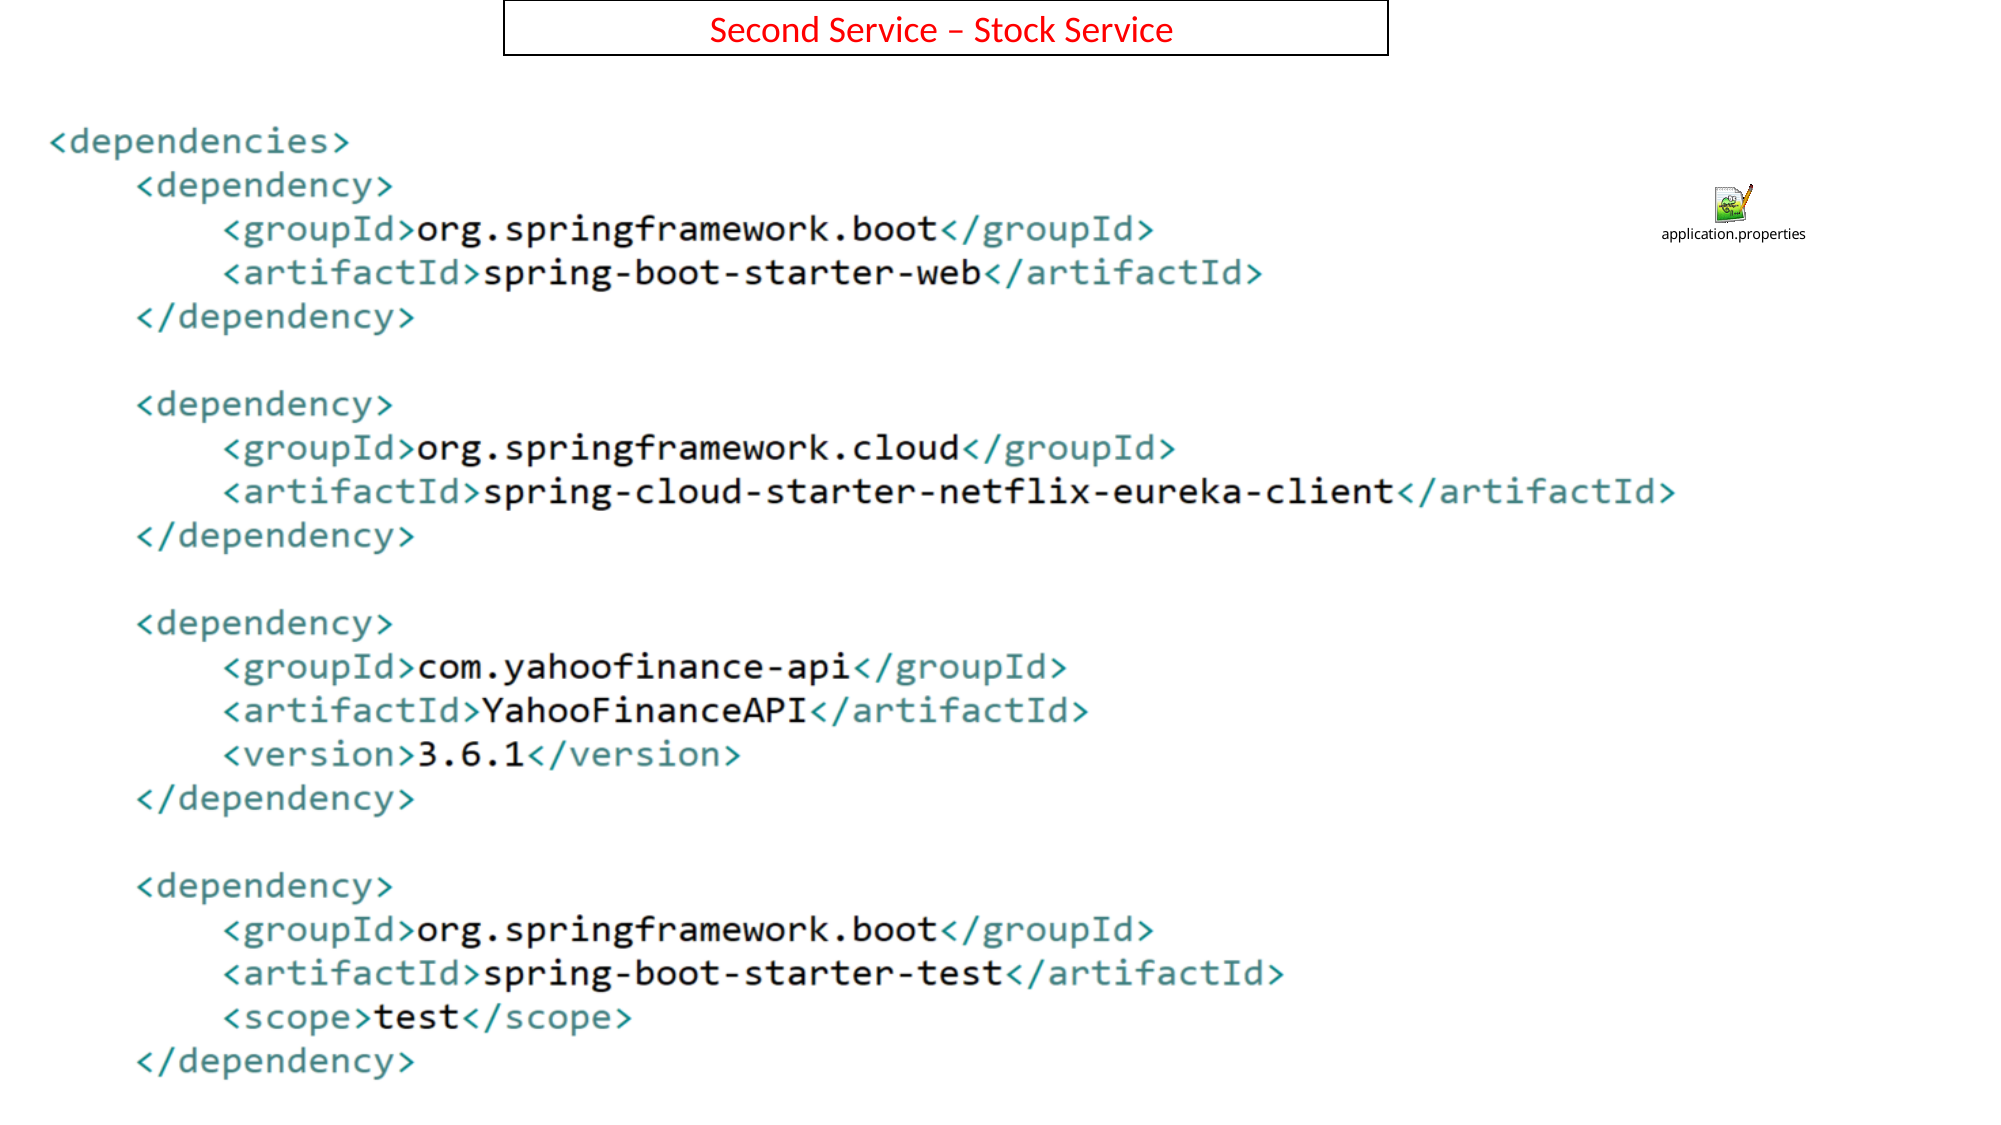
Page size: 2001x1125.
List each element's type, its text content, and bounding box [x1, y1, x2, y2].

text_box Second Service – Stock Service [503, 0, 1389, 56]
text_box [1646, 184, 1821, 250]
picture [0, 91, 2000, 1104]
